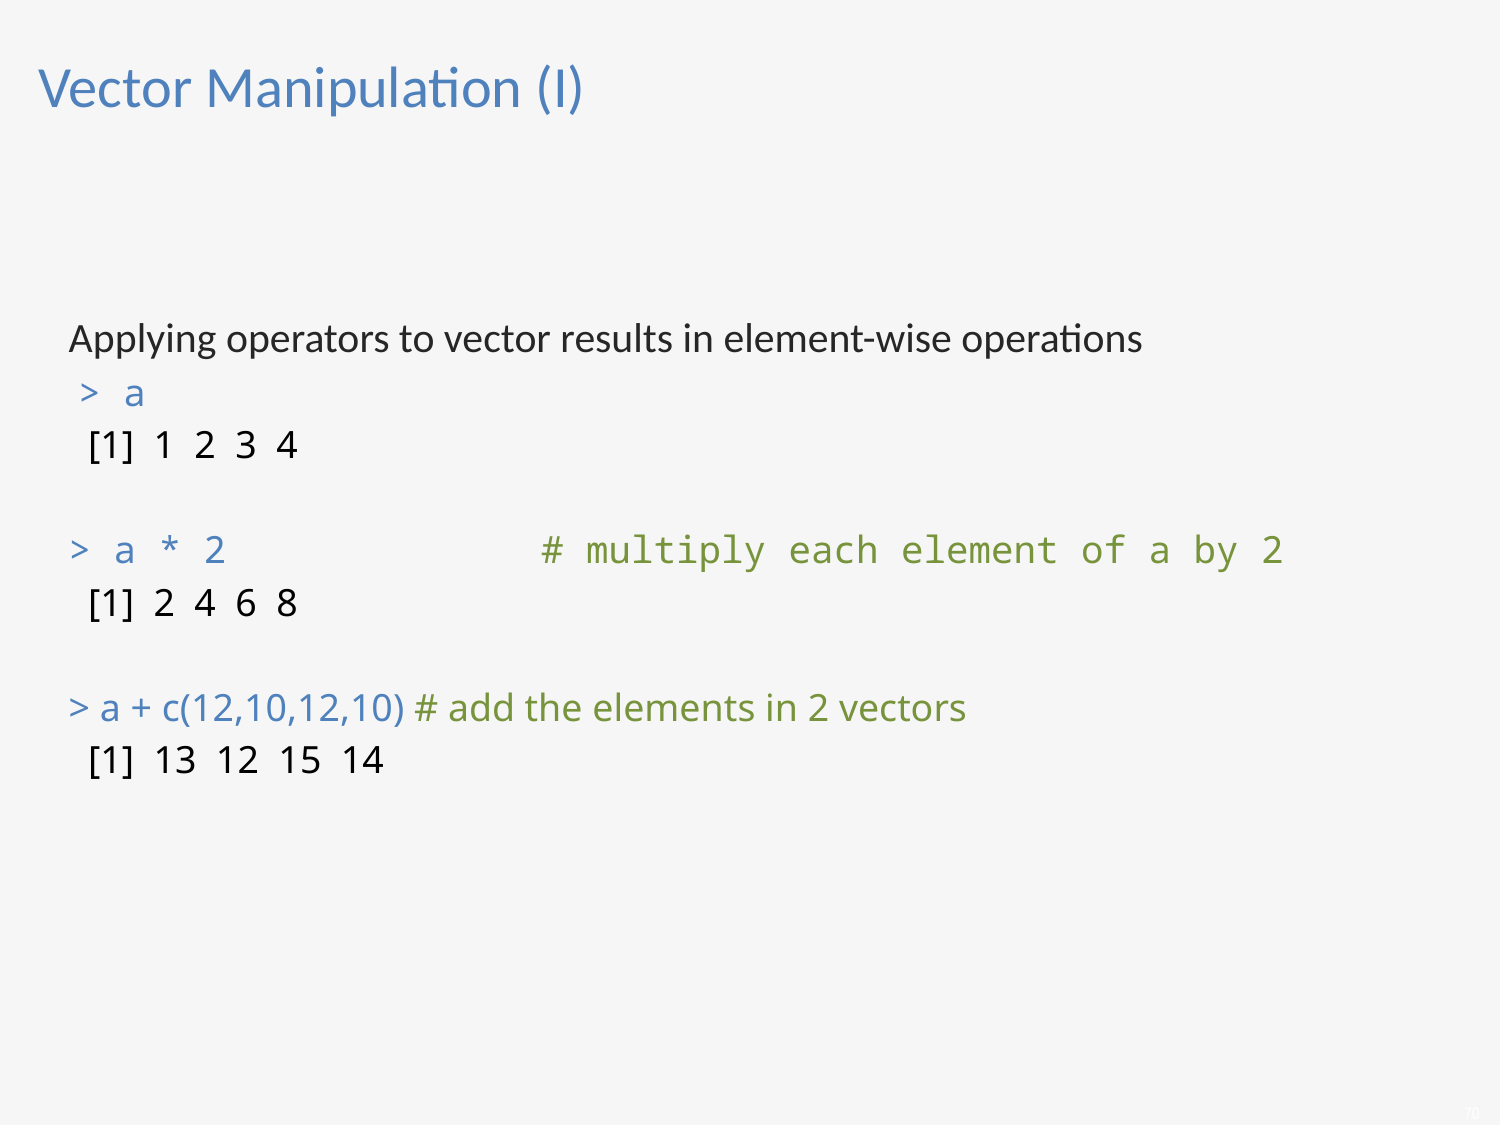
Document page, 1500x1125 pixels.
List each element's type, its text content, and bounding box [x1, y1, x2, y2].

text_box Vector Manipulation (I) [15, 56, 1470, 120]
text_box Applying operators to vector results in element-wise operations > a [1] 1 2 3 4 > a * 2 # multiply each element of a by 2 [1] 2 4 6 8 > a + c(12,10,12,10) # add the elements in 2 vectors [1] 13 12 15 14 [68, 138, 1500, 1070]
